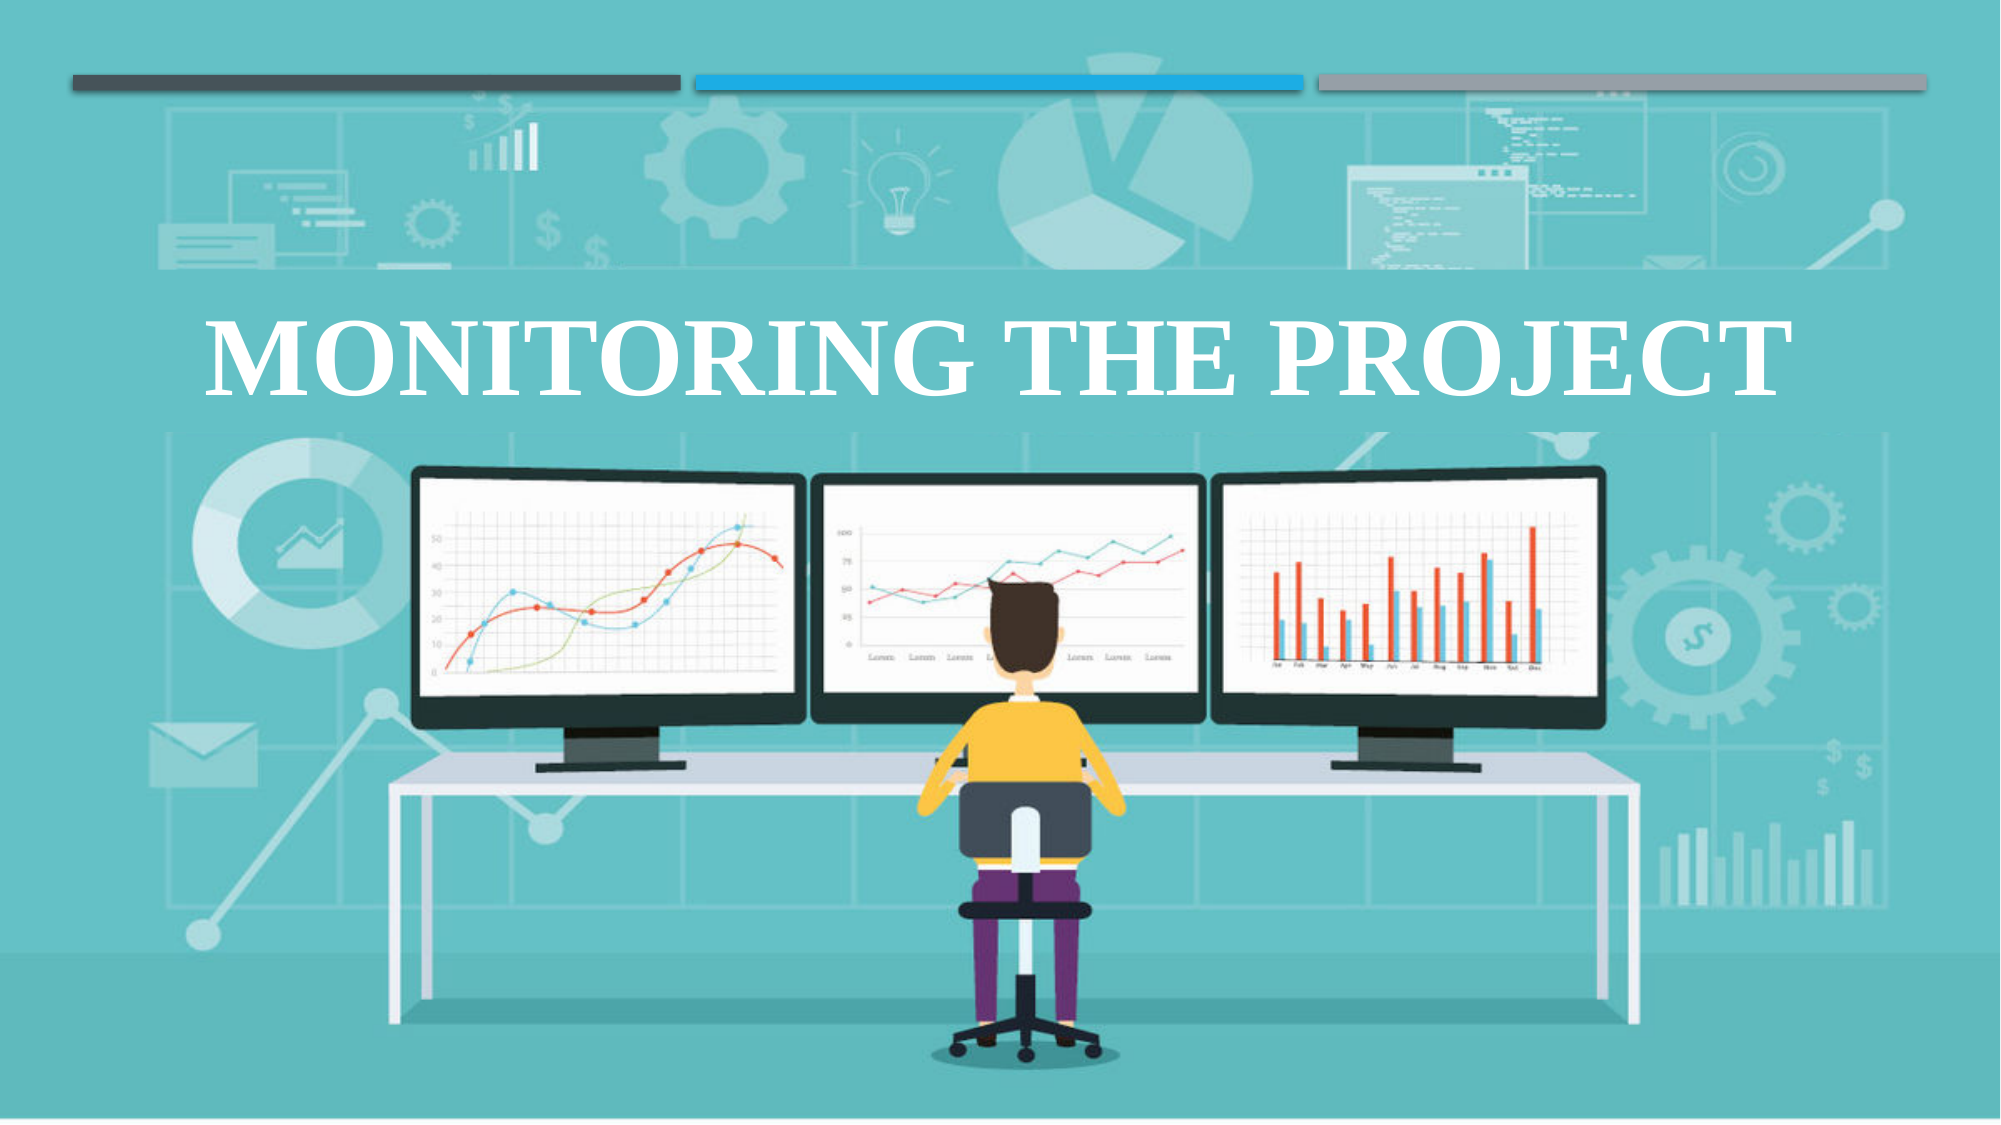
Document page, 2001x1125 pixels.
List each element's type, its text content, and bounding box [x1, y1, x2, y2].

title Monitoring the project [95, 269, 1905, 432]
picture [0, 0, 2001, 1125]
